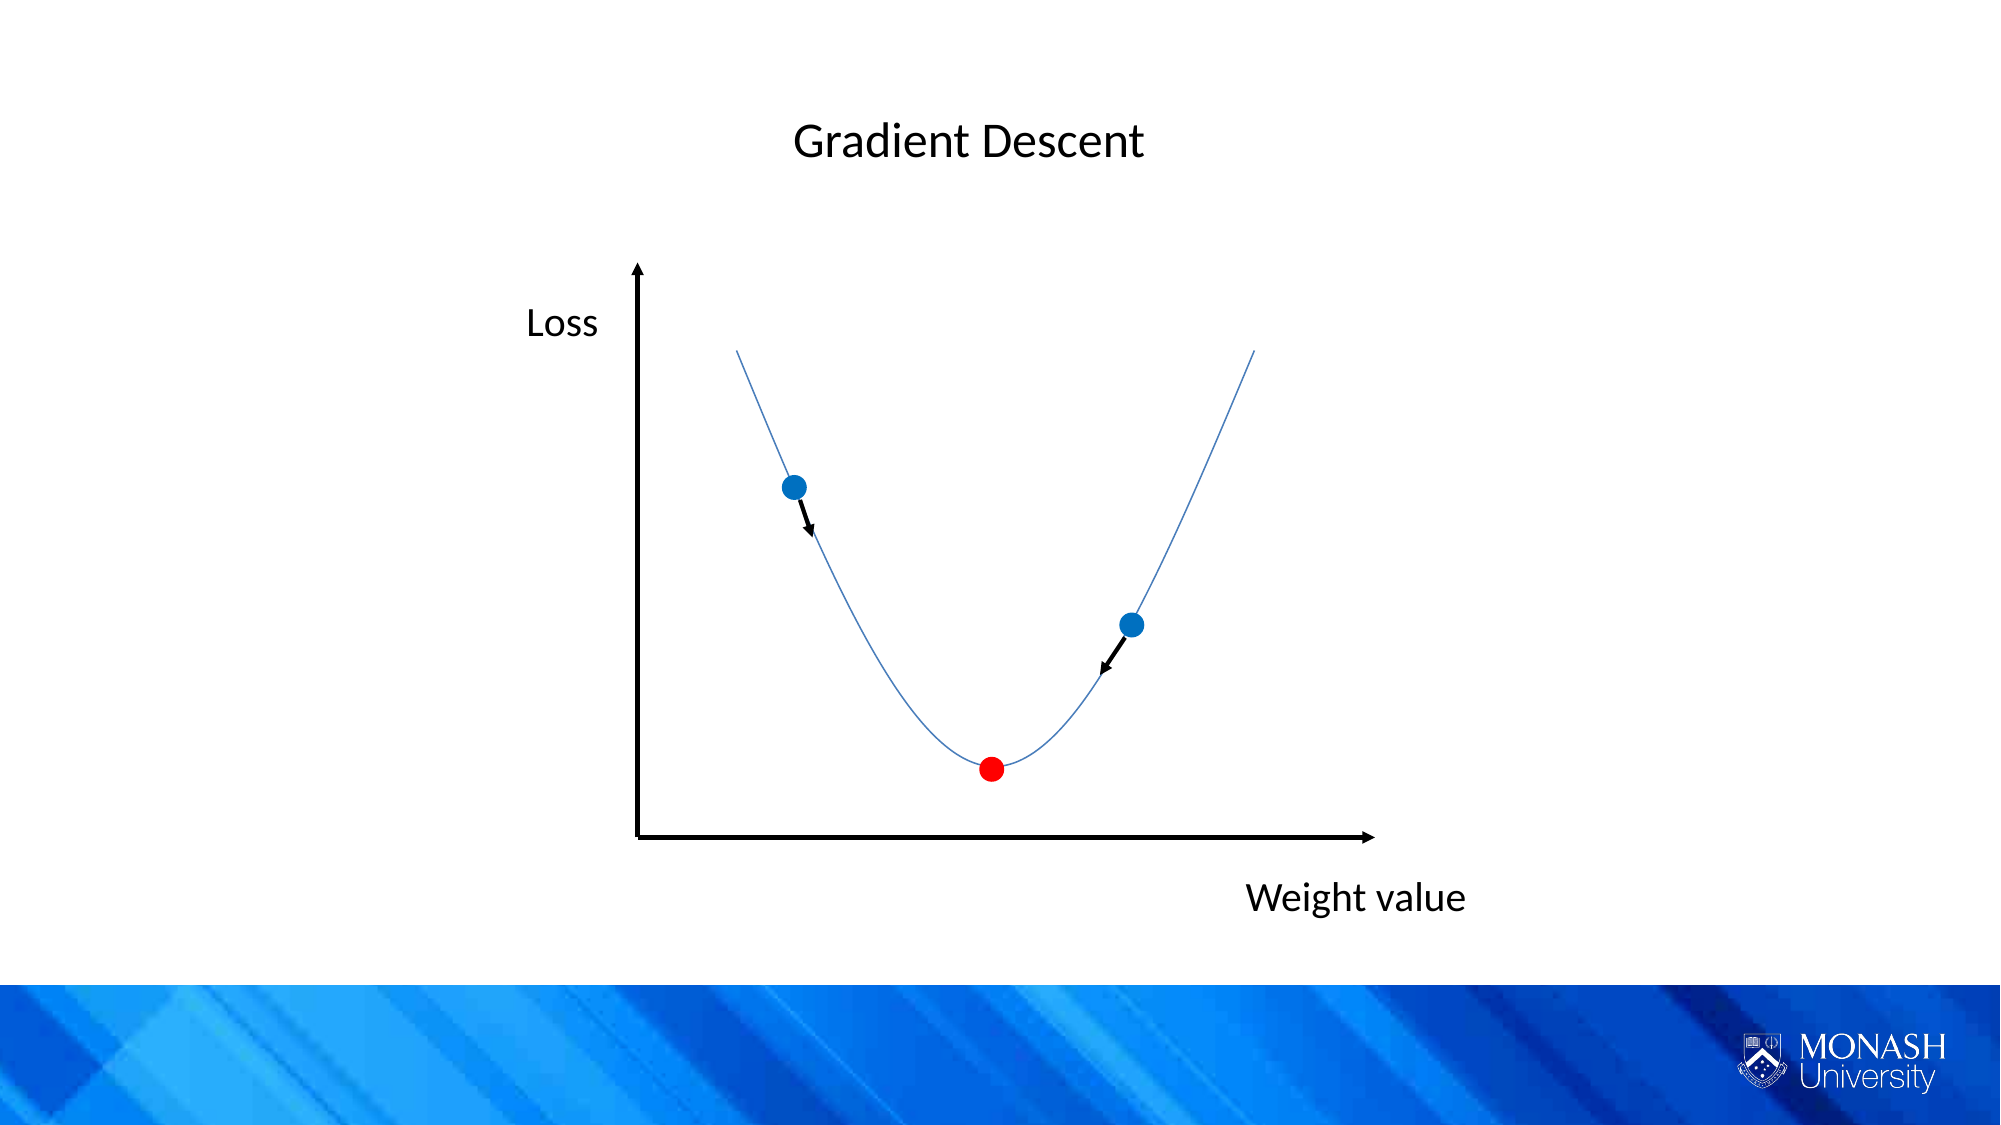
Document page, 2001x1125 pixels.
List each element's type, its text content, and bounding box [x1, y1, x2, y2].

picture [0, 985, 2000, 1125]
text_box [977, 754, 1007, 784]
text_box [799, 499, 813, 538]
text_box [735, 350, 1256, 766]
text_box Gradient Descent [778, 99, 1161, 175]
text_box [1099, 637, 1126, 676]
text_box Loss [487, 287, 633, 353]
text_box [779, 472, 809, 503]
text_box Weight value [1212, 862, 1500, 928]
text_box [1117, 610, 1147, 640]
